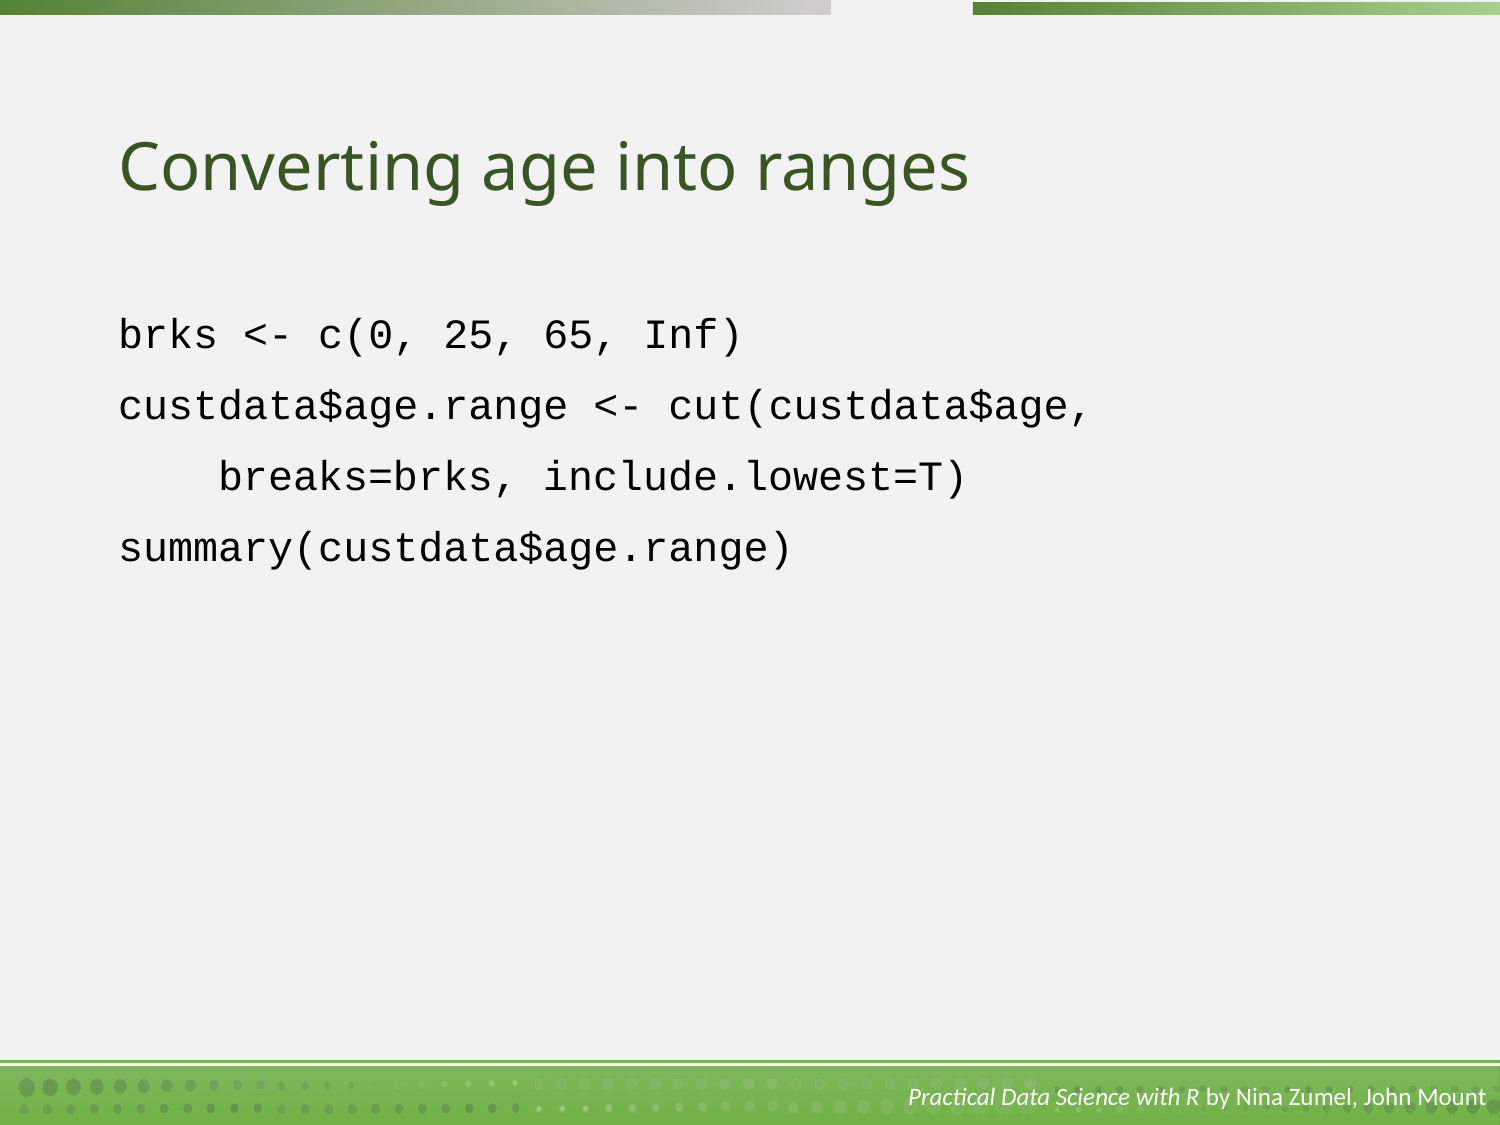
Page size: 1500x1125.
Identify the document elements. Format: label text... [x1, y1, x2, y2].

list brks <- c(0, 25, 65, Inf) custdata$age.range <- cut(custdata$age, breaks=brks, include.lowest=T) summary(custdata$age.range) [103, 299, 1397, 1014]
title Converting age into ranges [103, 59, 1397, 278]
text_box Practical Data Science with R by Nina Zumel, John Mount [893, 1072, 1500, 1118]
